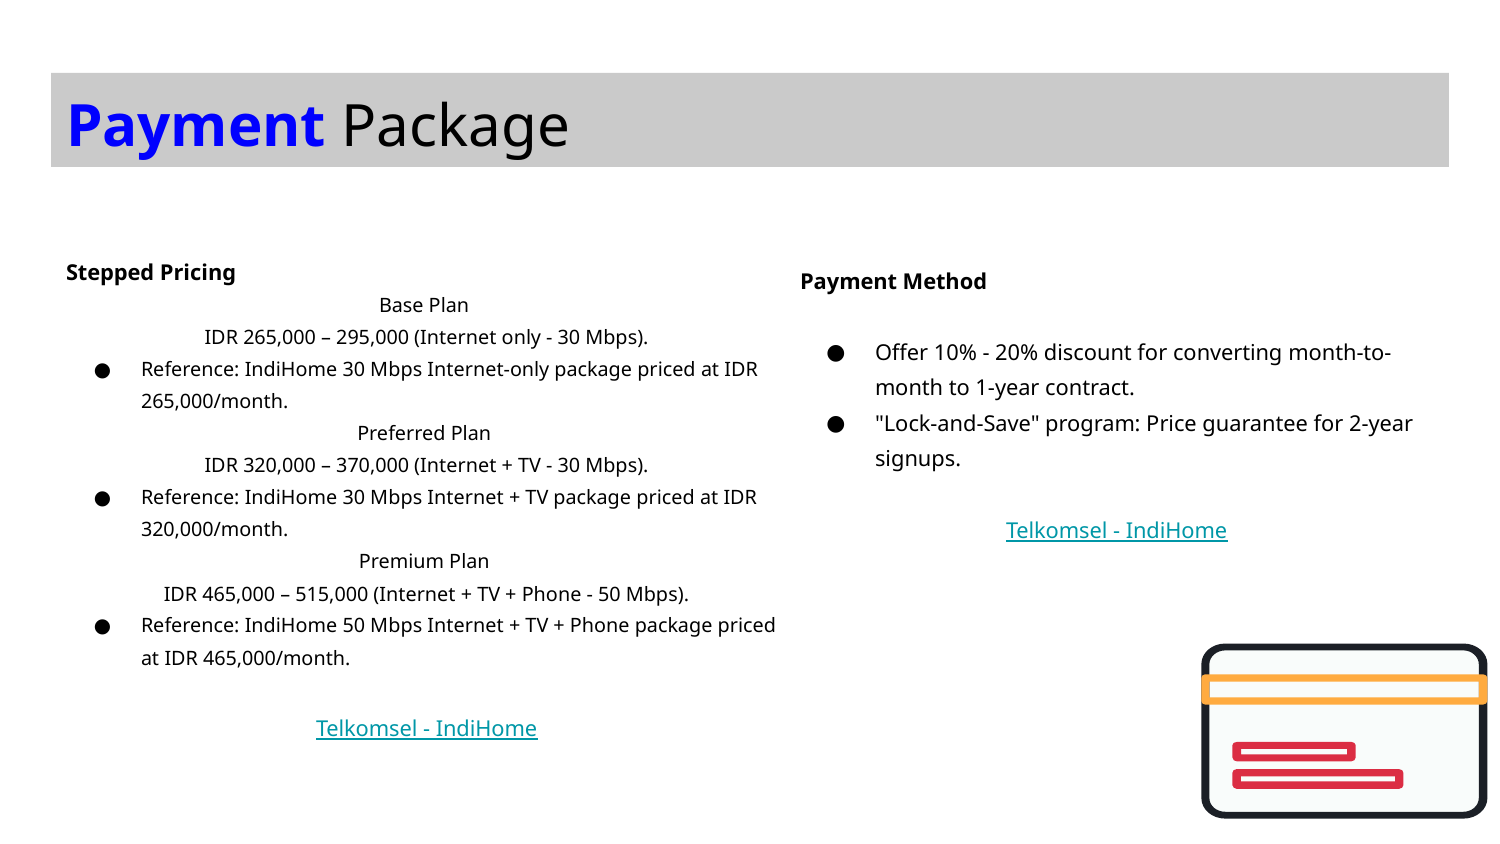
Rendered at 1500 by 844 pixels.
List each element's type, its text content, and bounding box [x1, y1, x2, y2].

list Payment Method Offer 10% - 20% discount for converting month-to-month to 1-year contract. "Lock-and-Save" program: Price guarantee for 2-year signups. Telkomsel - IndiHome [784, 212, 1449, 592]
title Payment Package [51, 72, 1449, 167]
list Stepped Pricing Base Plan IDR 265,000 – 295,000 (Internet only - 30 Mbps). Reference: IndiHome 30 Mbps Internet-only package priced at IDR 265,000/month. Preferred Plan IDR 320,000 – 370,000 (Internet + TV - 30 Mbps). Reference: IndiHome 30 Mbps Internet + TV package priced at IDR 320,000/month. Premium Plan IDR 465,000 – 515,000 (Internet + TV + Phone - 50 Mbps). Reference: IndiHome 50 Mbps Internet + TV + Phone package priced at IDR 465,000/month. Telkomsel - IndiHome [51, 190, 803, 804]
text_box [1201, 643, 1488, 819]
